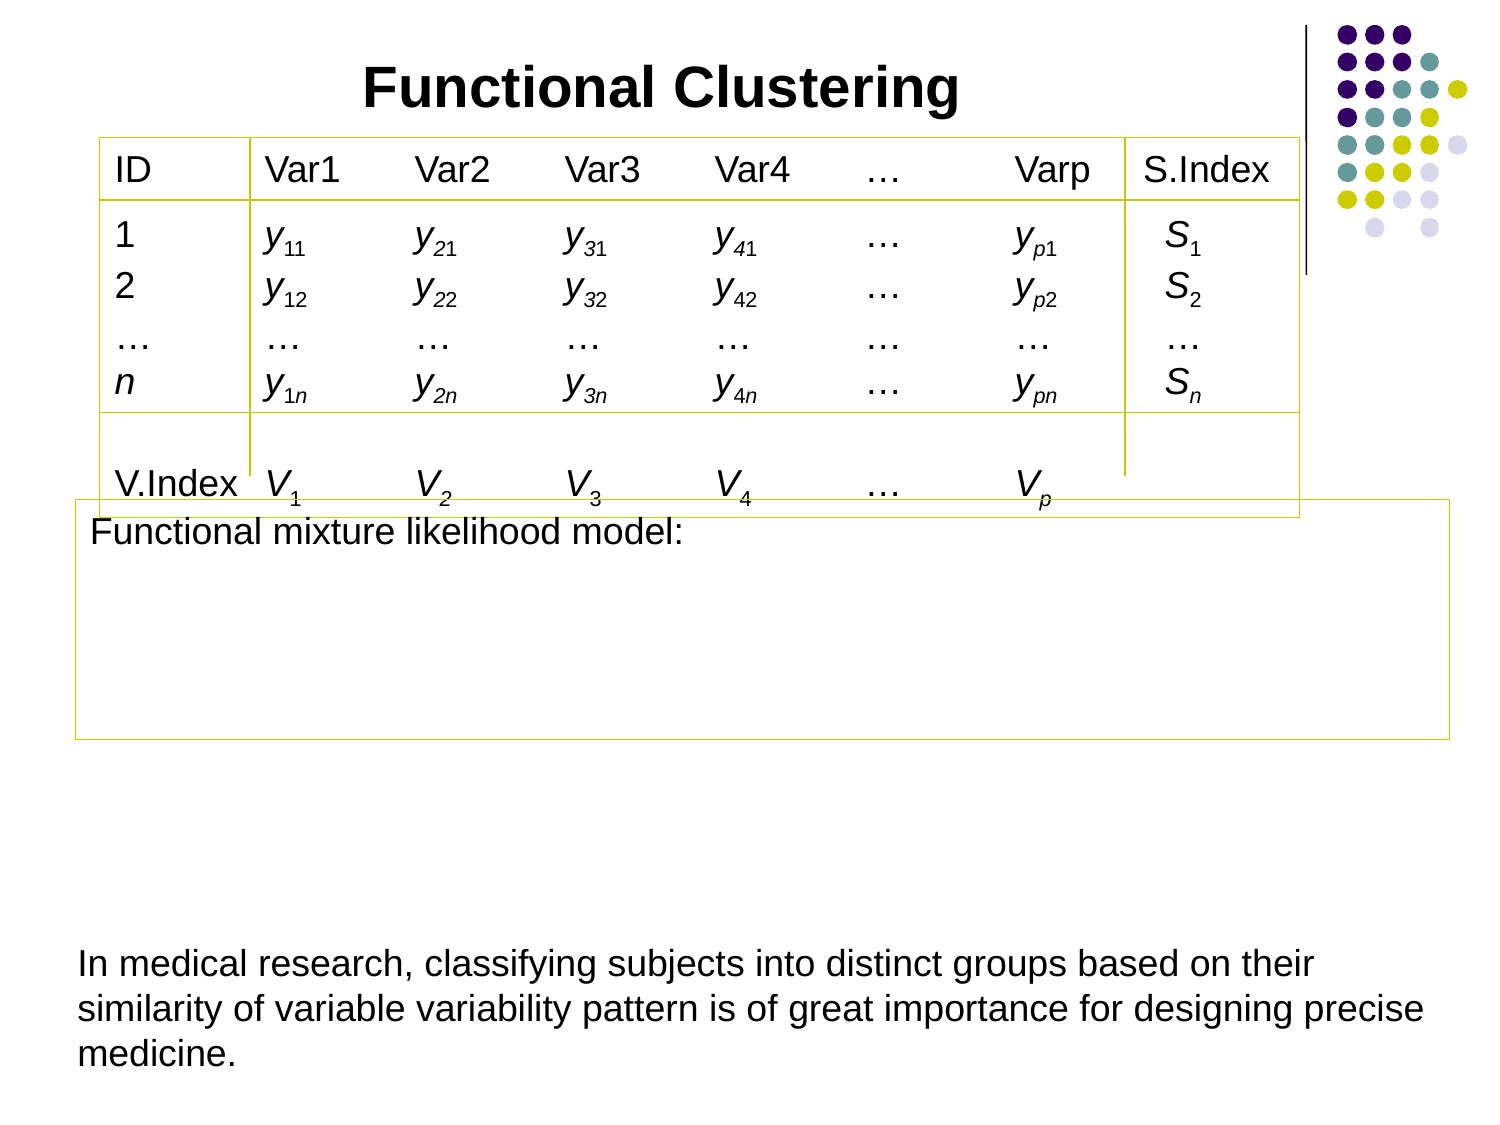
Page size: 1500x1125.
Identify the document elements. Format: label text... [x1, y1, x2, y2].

text_box ID Var1 Var2 Var3 Var4 … Varp S.Index 1 y11 y21 y31 y41 … yp1 S1 2 y12 y22 y32 y42 … yp2 S2 … … … … … … … … n y1n y2n y3n y4n … ypn Sn V.Index V1 V2 V3 V4 … Vp [254, 209, 1120, 411]
text_box In medical research, classifying subjects into distinct groups based on their similarity of variable variability pattern is of great importance for designing precise medicine. [62, 932, 1463, 1082]
text_box Functional Clustering [12, 41, 1313, 127]
text_box ID Var1 Var2 Var3 Var4 … Varp S.Index 1 y11 y21 y31 y41 … yp1 S1 2 y12 y22 y32 y42 … yp2 S2 … … … … … … … … n y1n y2n y3n y4n … ypn Sn V.Index V1 V2 V3 V4 … Vp [99, 417, 1300, 499]
text_box ID Var1 Var2 Var3 Var4 … Varp S.Index 1 y11 y21 y31 y41 … yp1 S1 2 y12 y22 y32 y42 … yp2 S2 … … … … … … … … n y1n y2n y3n y4n … ypn Sn V.Index V1 V2 V3 V4 … Vp [1129, 206, 1300, 412]
text_box ID Var1 Var2 Var3 Var4 … Varp S.Index 1 y11 y21 y31 y41 … yp1 S1 2 y12 y22 y32 y42 … yp2 S2 … … … … … … … … n y1n y2n y3n y4n … ypn Sn V.Index V1 V2 V3 V4 … Vp [251, 137, 1300, 199]
text_box ID Var1 Var2 Var3 Var4 … Varp S.Index 1 y11 y21 y31 y41 … yp1 S1 2 y12 y22 y32 y42 … yp2 S2 … … … … … … … … n y1n y2n y3n y4n … ypn Sn V.Index V1 V2 V3 V4 … Vp [99, 137, 249, 199]
text_box ID Var1 Var2 Var3 Var4 … Varp S.Index 1 y11 y21 y31 y41 … yp1 S1 2 y12 y22 y32 y42 … yp2 S2 … … … … … … … … n y1n y2n y3n y4n … ypn Sn V.Index V1 V2 V3 V4 … Vp [99, 500, 1300, 518]
text_box ID Var1 Var2 Var3 Var4 … Varp S.Index 1 y11 y21 y31 y41 … yp1 S1 2 y12 y22 y32 y42 … yp2 S2 … … … … … … … … n y1n y2n y3n y4n … ypn Sn V.Index V1 V2 V3 V4 … Vp [99, 207, 245, 415]
